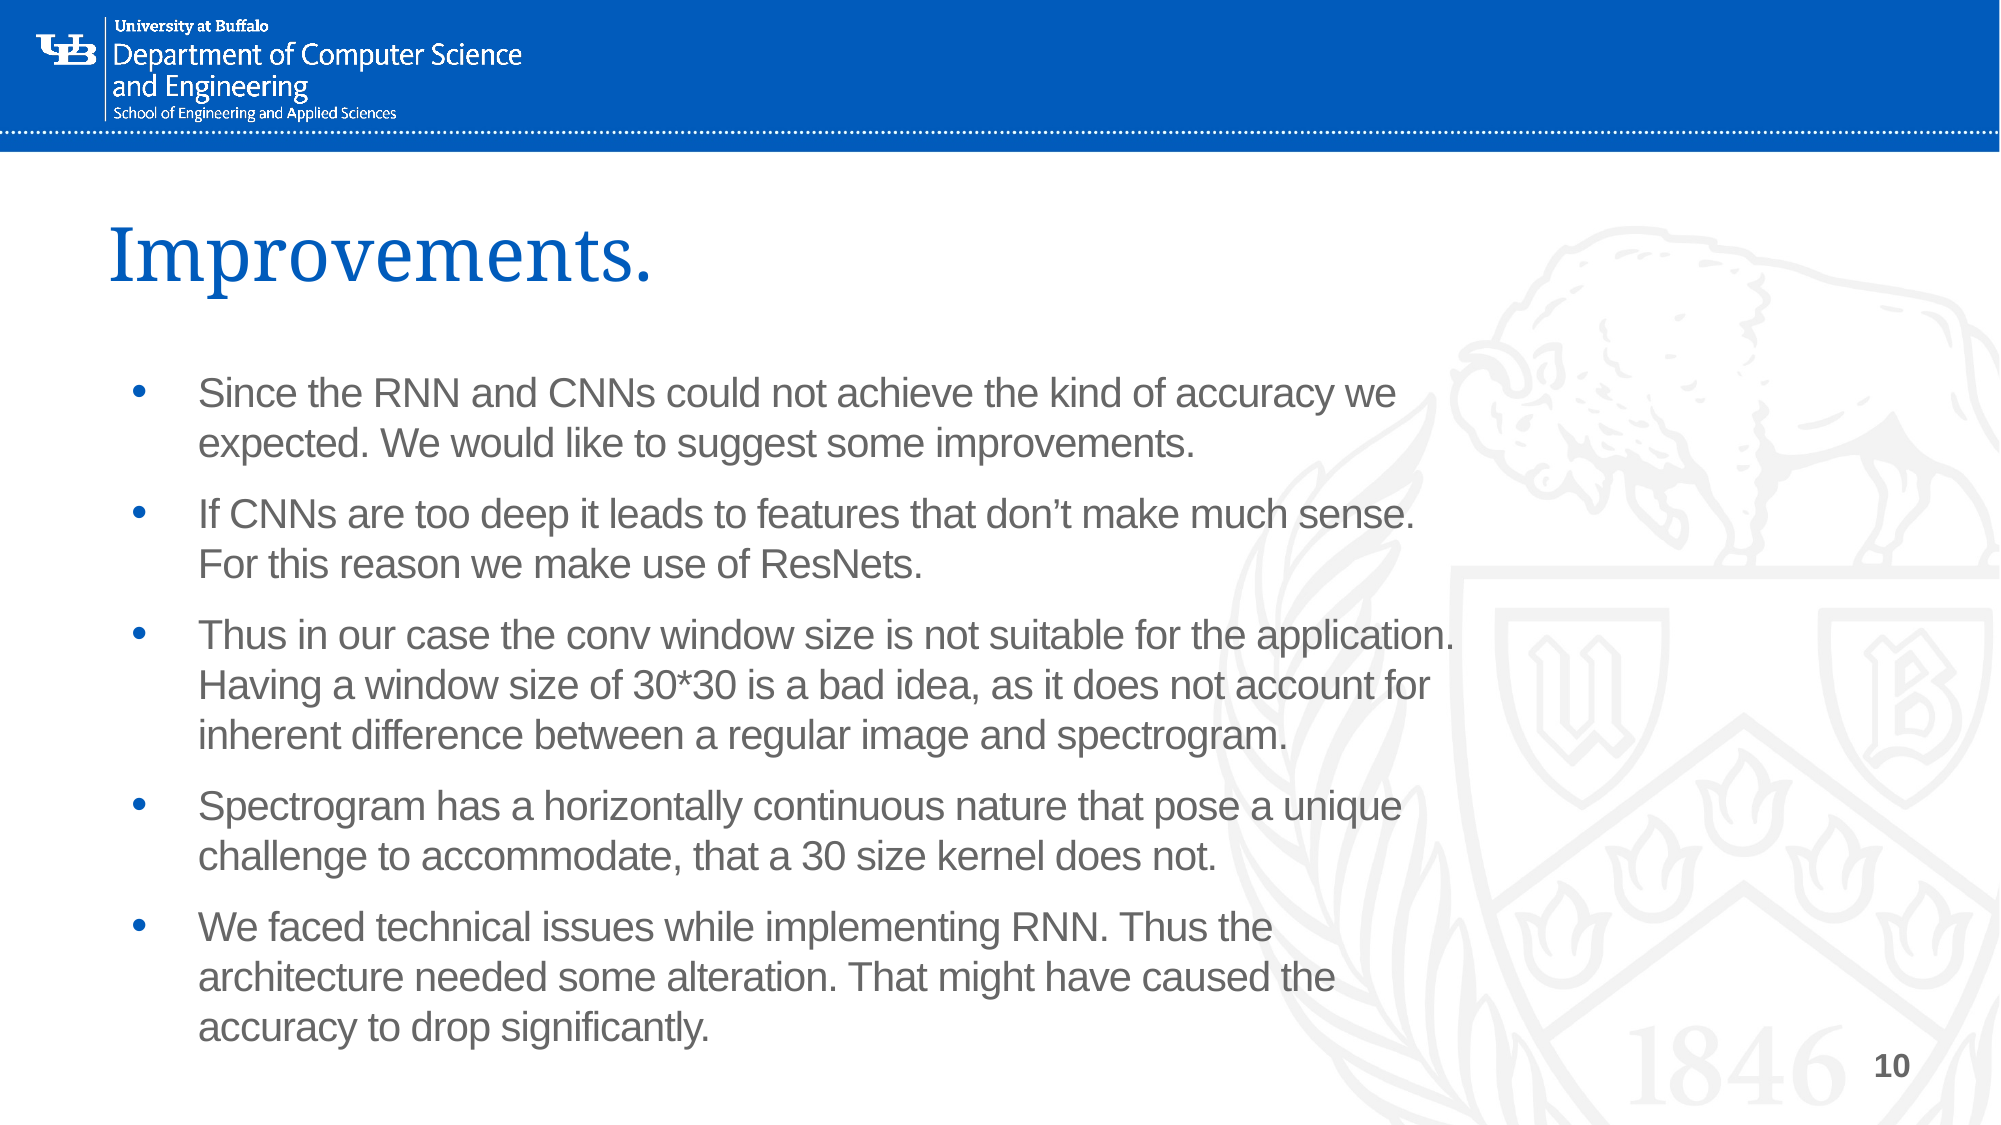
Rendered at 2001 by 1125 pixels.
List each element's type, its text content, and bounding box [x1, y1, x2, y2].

title Improvements. [93, 216, 1819, 335]
picture [0, 0, 2000, 1125]
list Since the RNN and CNNs could not achieve the kind of accuracy we expected. We would like to suggest some improvements. If CNNs are too deep it leads to features that don’t make much sense. For this reason we make use of ResNets. Thus in our case the conv window size is not suitable for the application. Having a window size of 30*30 is a bad idea, as it does not account for inherent difference between a regular image and spectrogram. Spectrogram has a horizontally continuous nature that pose a unique challenge to accommodate, that a 30 size kernel does not. We faced technical issues while implementing RNN. Thus the architecture needed some alteration. That might have caused the accuracy to drop significantly. [93, 358, 1497, 971]
